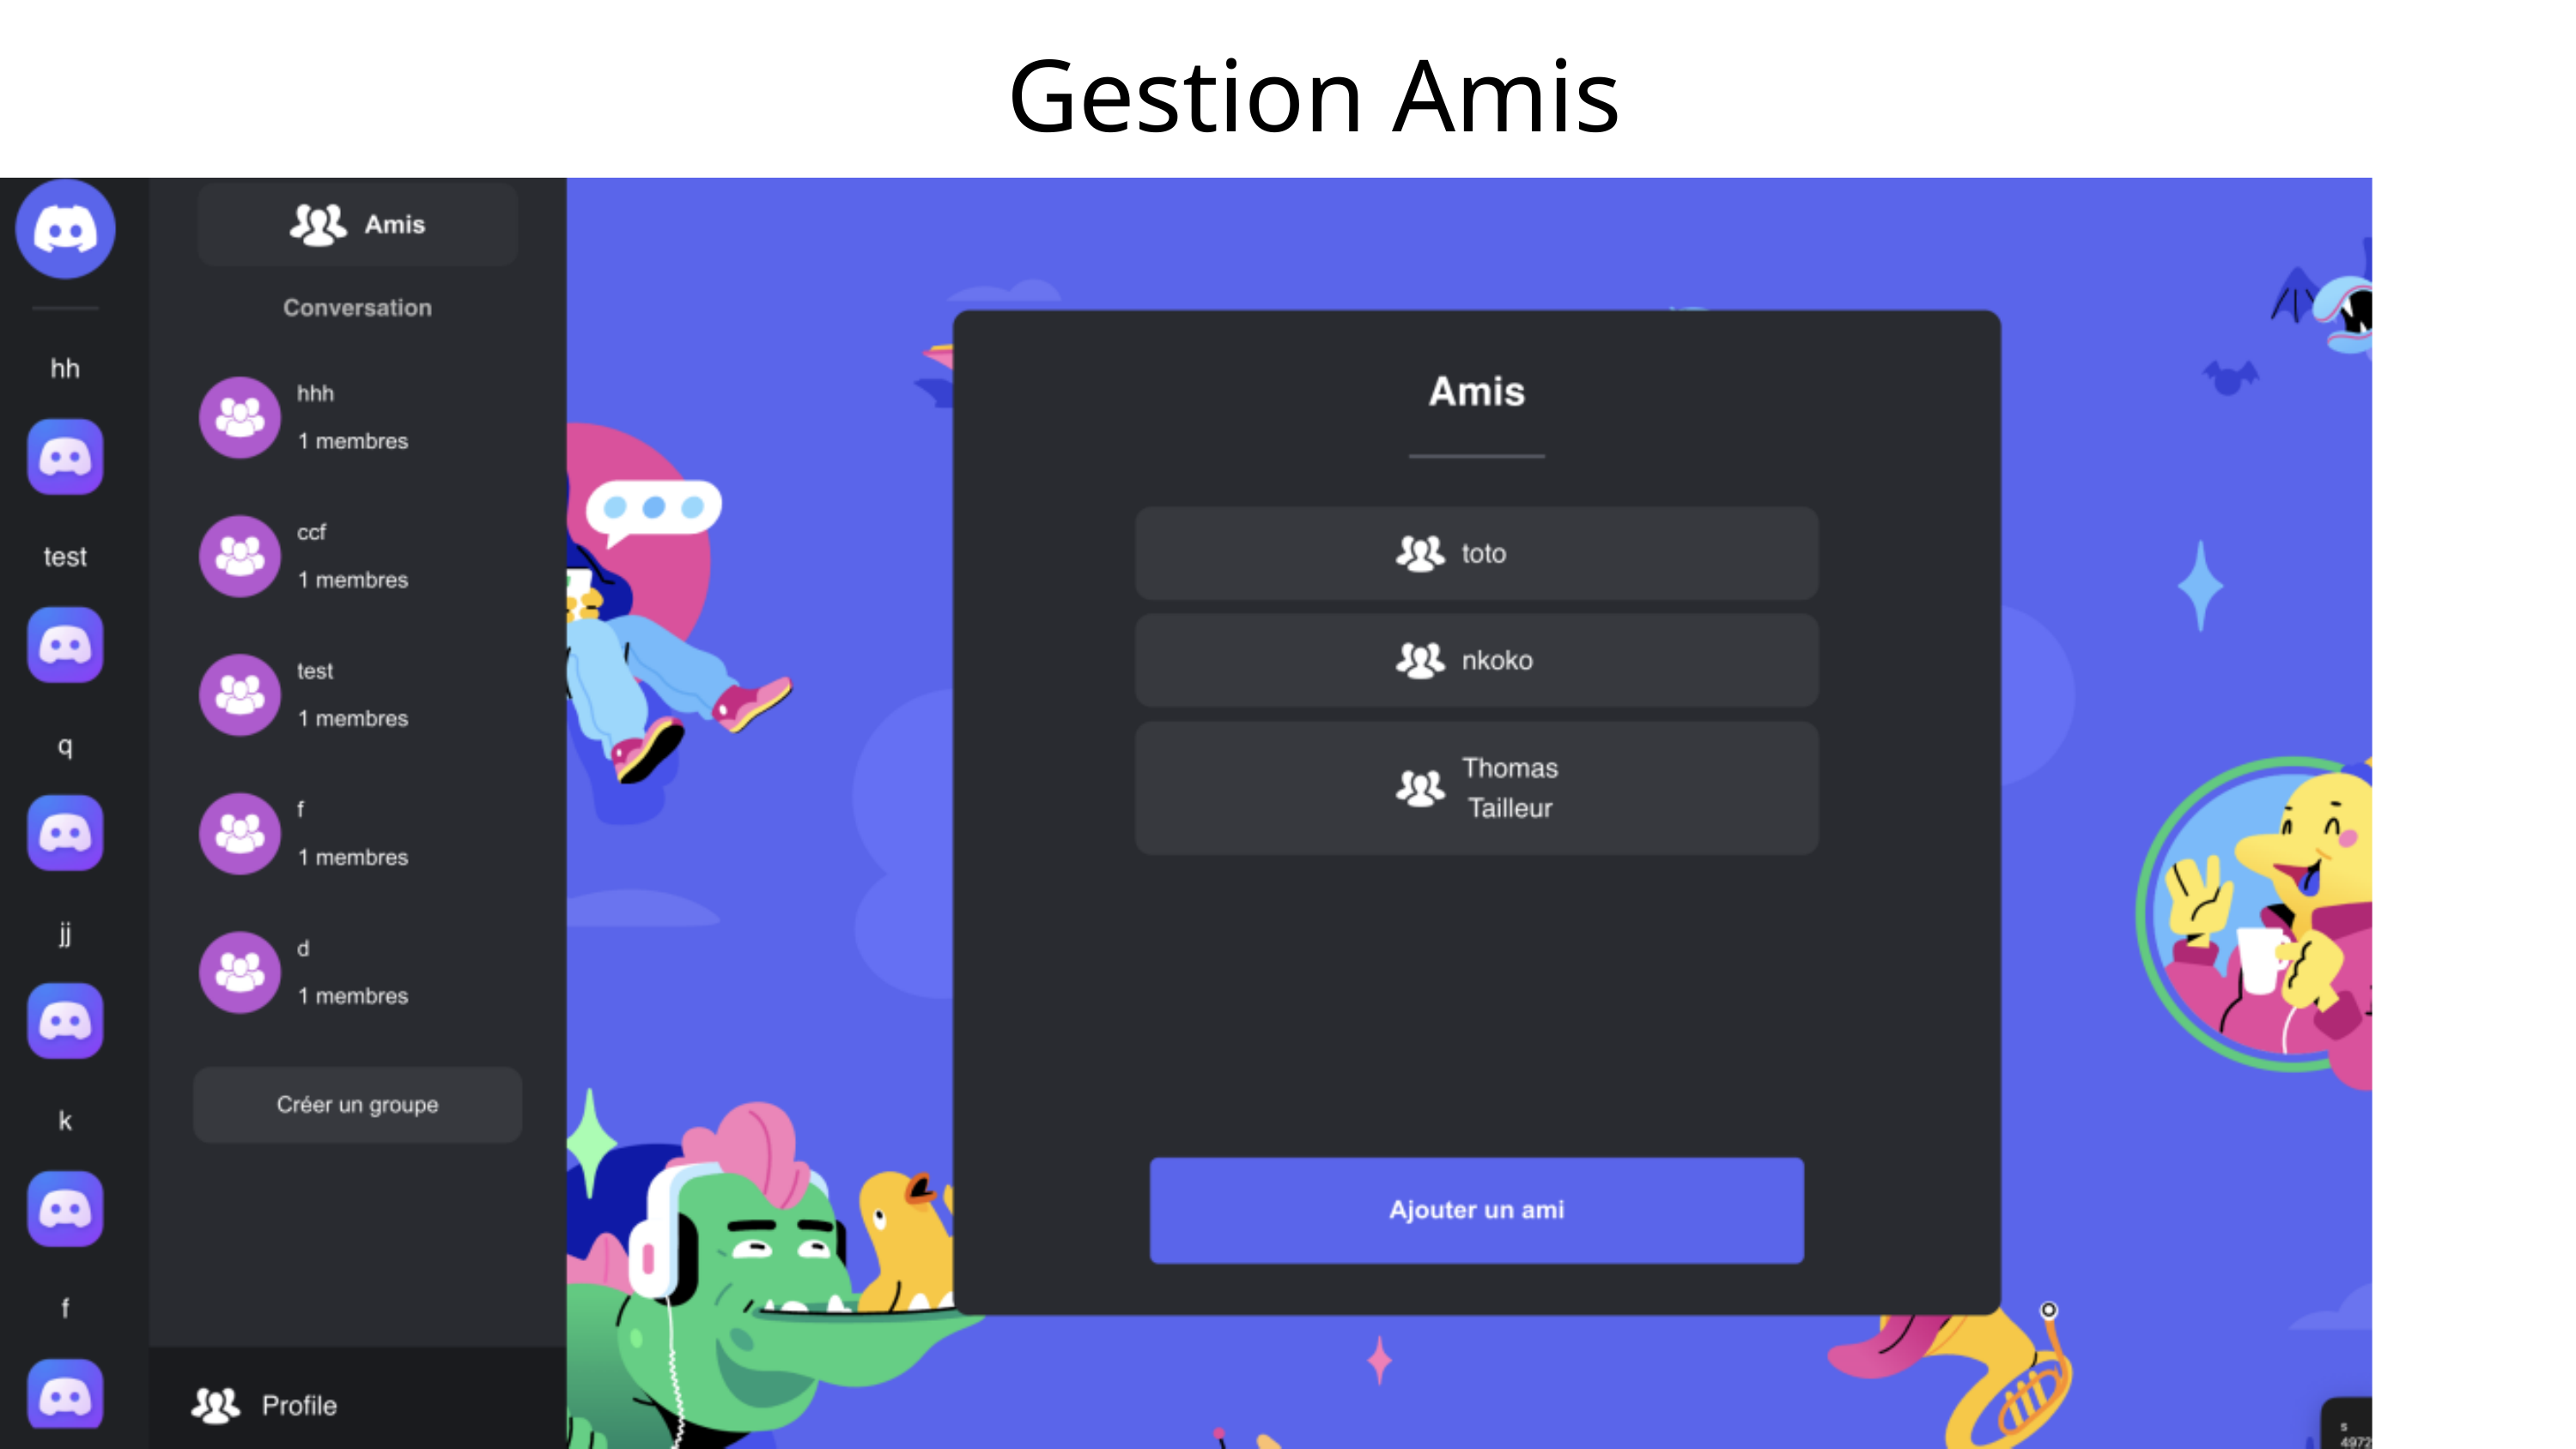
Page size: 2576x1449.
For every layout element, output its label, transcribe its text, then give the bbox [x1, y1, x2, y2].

text_box Gestion Amis [983, 11, 1646, 152]
text_box [0, 178, 2372, 1449]
